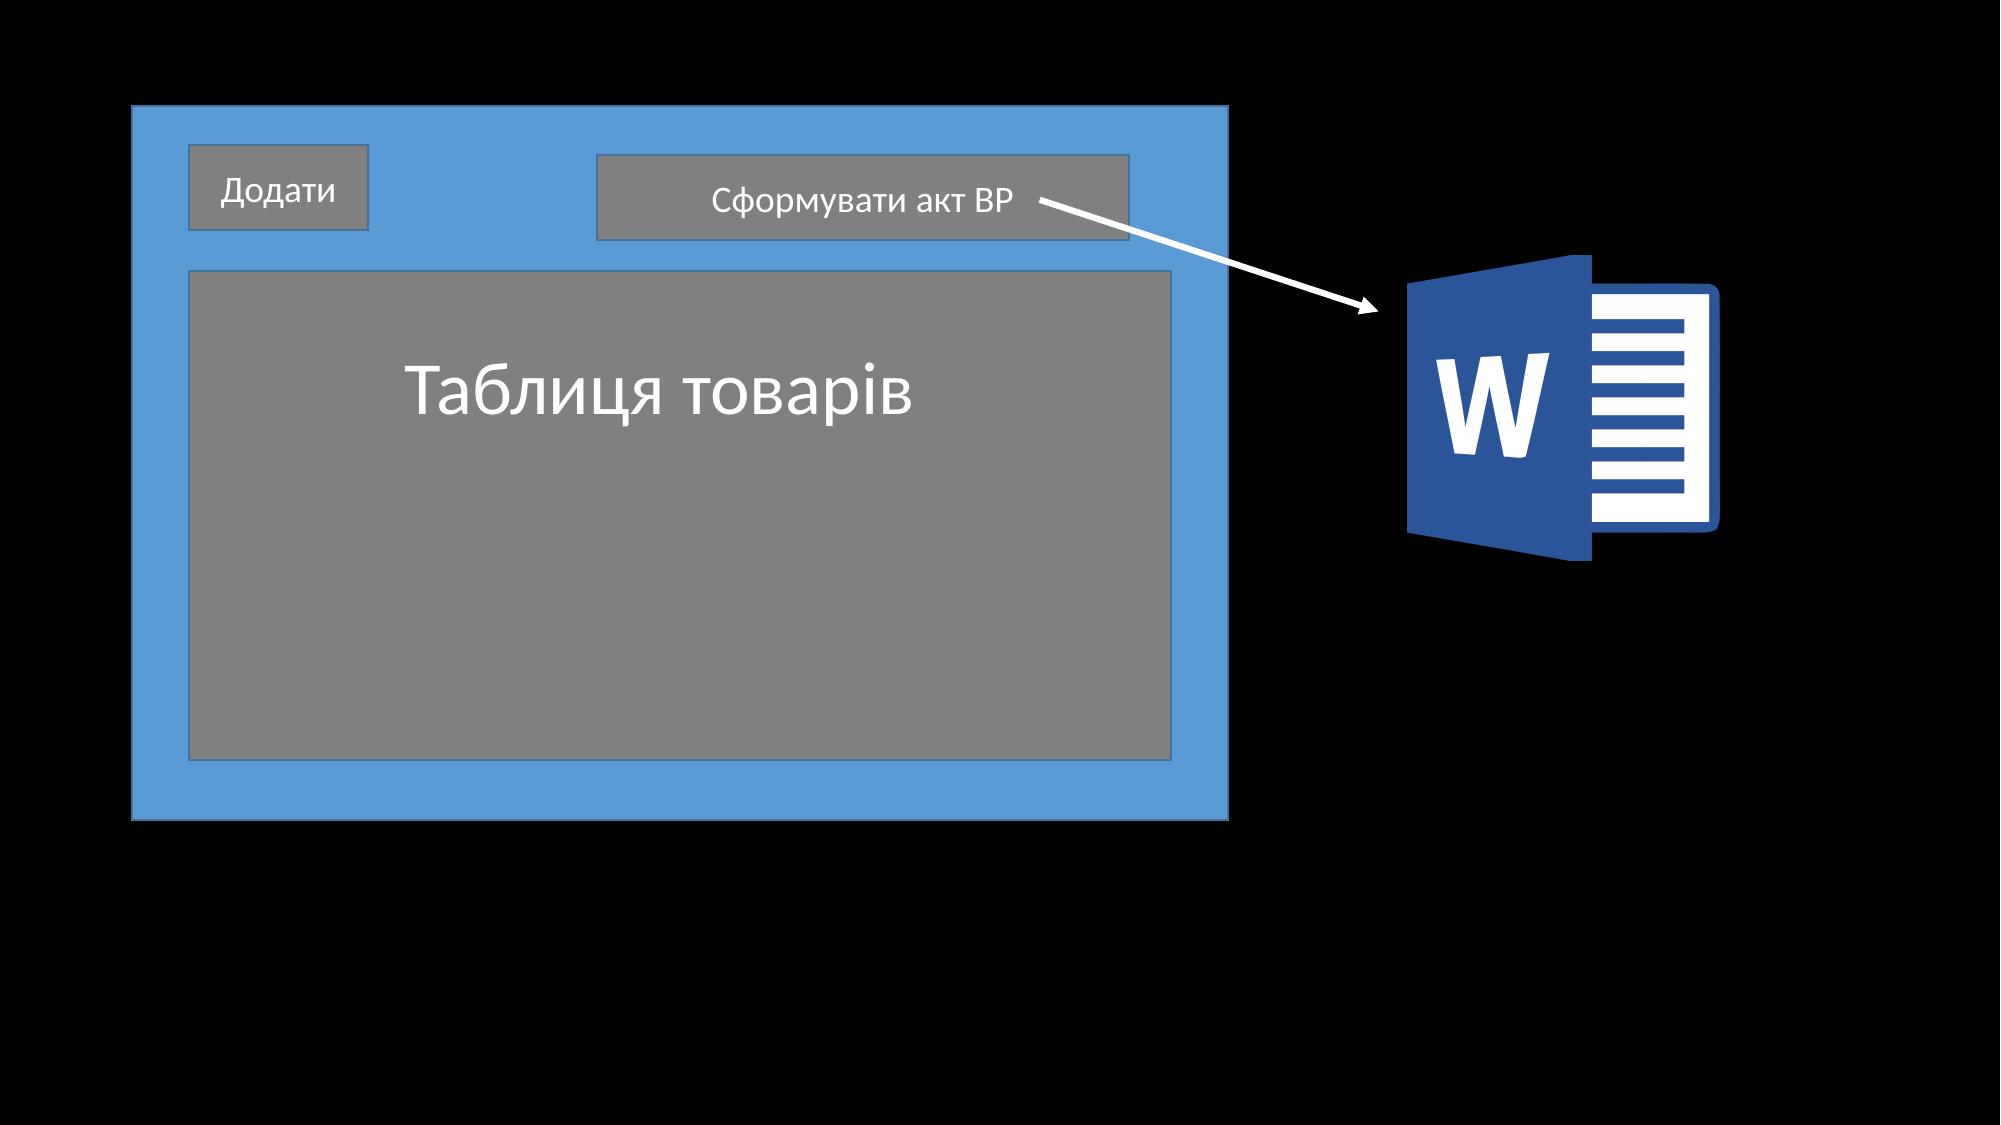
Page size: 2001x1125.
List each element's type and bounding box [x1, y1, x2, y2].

picture [1407, 255, 1720, 561]
text_box [131, 105, 1229, 821]
text_box [1039, 199, 1379, 312]
